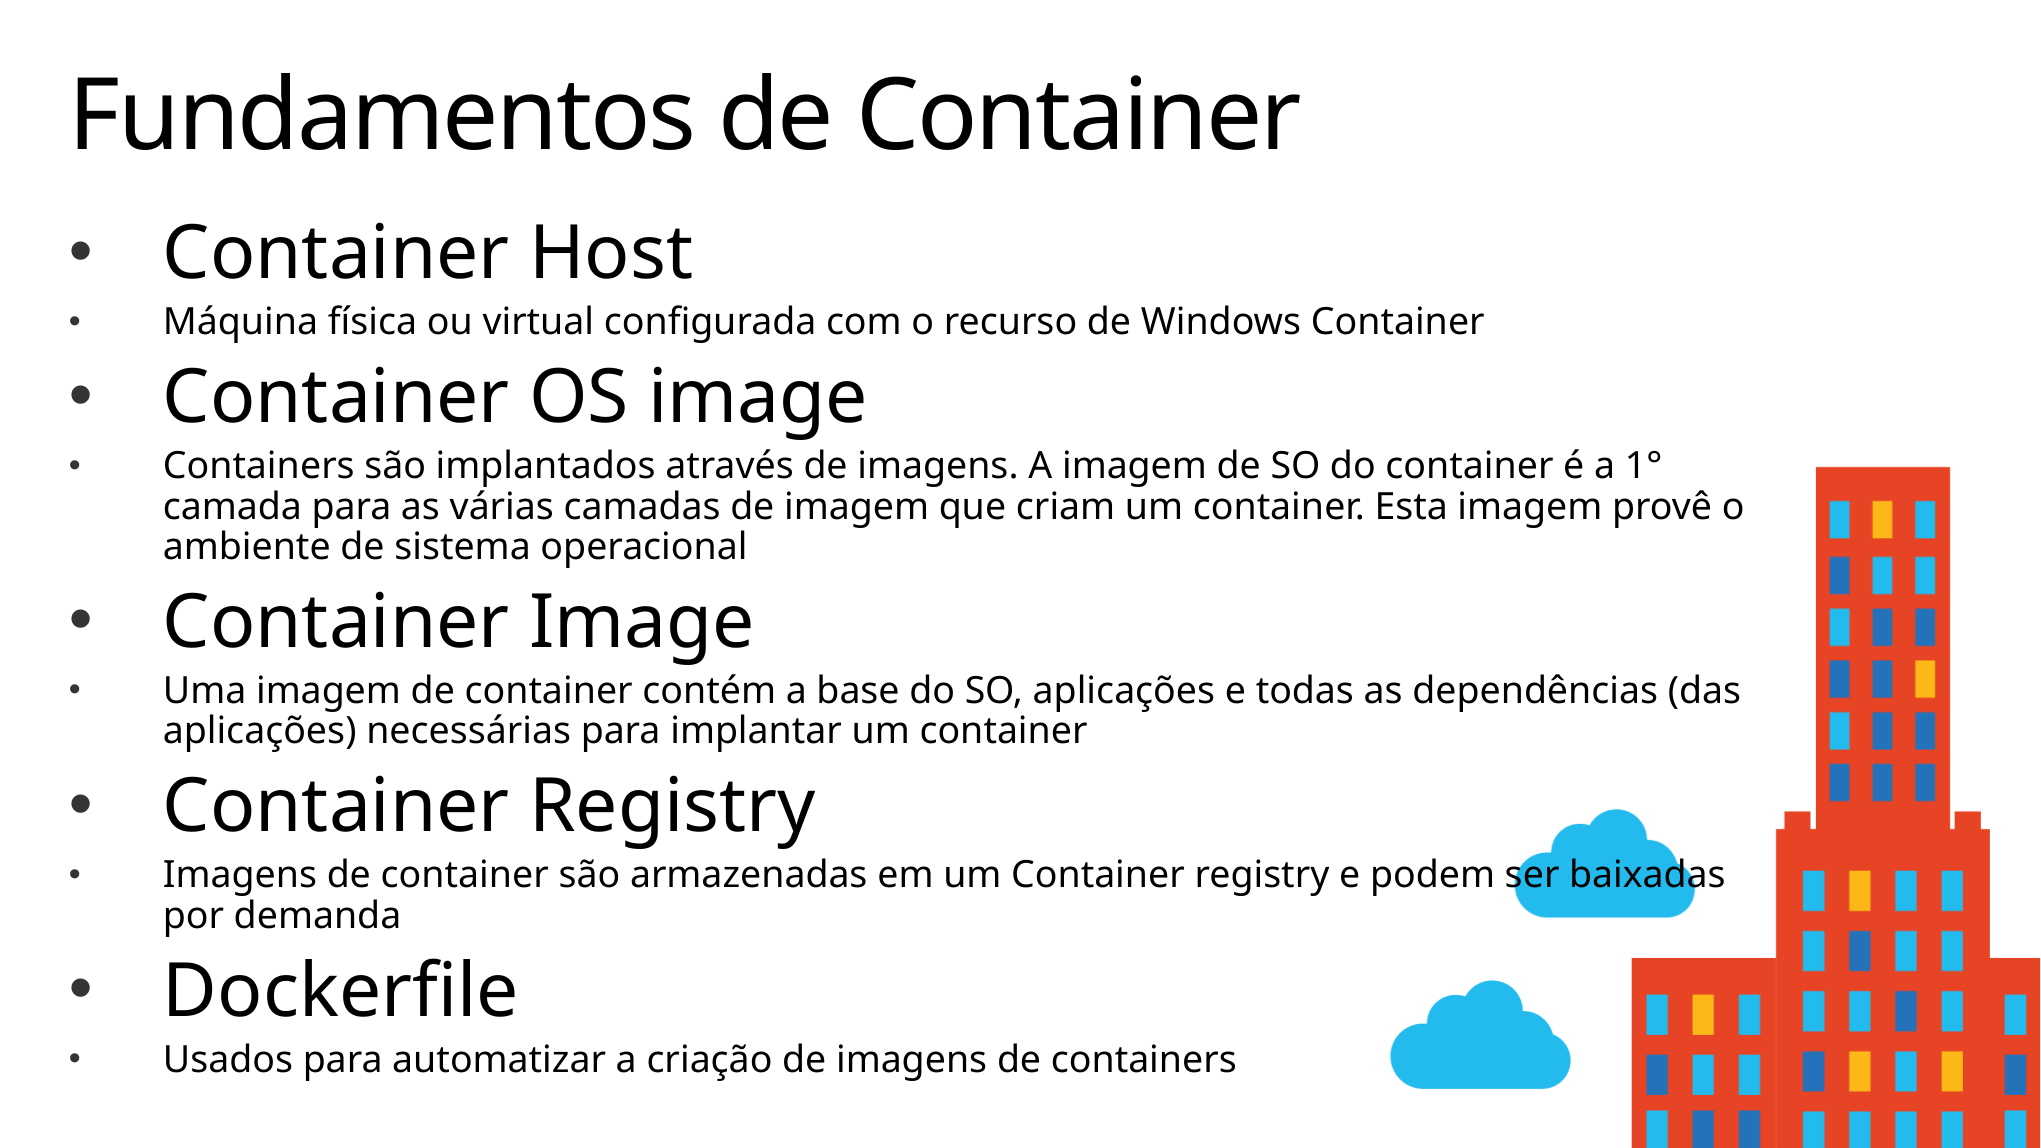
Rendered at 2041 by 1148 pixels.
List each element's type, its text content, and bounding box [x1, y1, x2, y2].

list Container Host Máquina física ou virtual configurada com o recurso de Windows Container Container OS image Containers são implantados através de imagens. A imagem de SO do container é a 1° camada para as várias camadas de imagem que criam um container. Esta imagem provê o ambiente de sistema operacional Container Image Uma imagem de container contém a base do SO, aplicações e todas as dependências (das aplicações) necessárias para implantar um container Container Registry Imagens de container são armazenadas em um Container registry e podem ser baixadas por demanda Dockerfile Usados para automatizar a criação de imagens de containers [45, 198, 1780, 1142]
title Fundamentos de Container [45, 48, 1885, 199]
picture [1290, 247, 2041, 1148]
